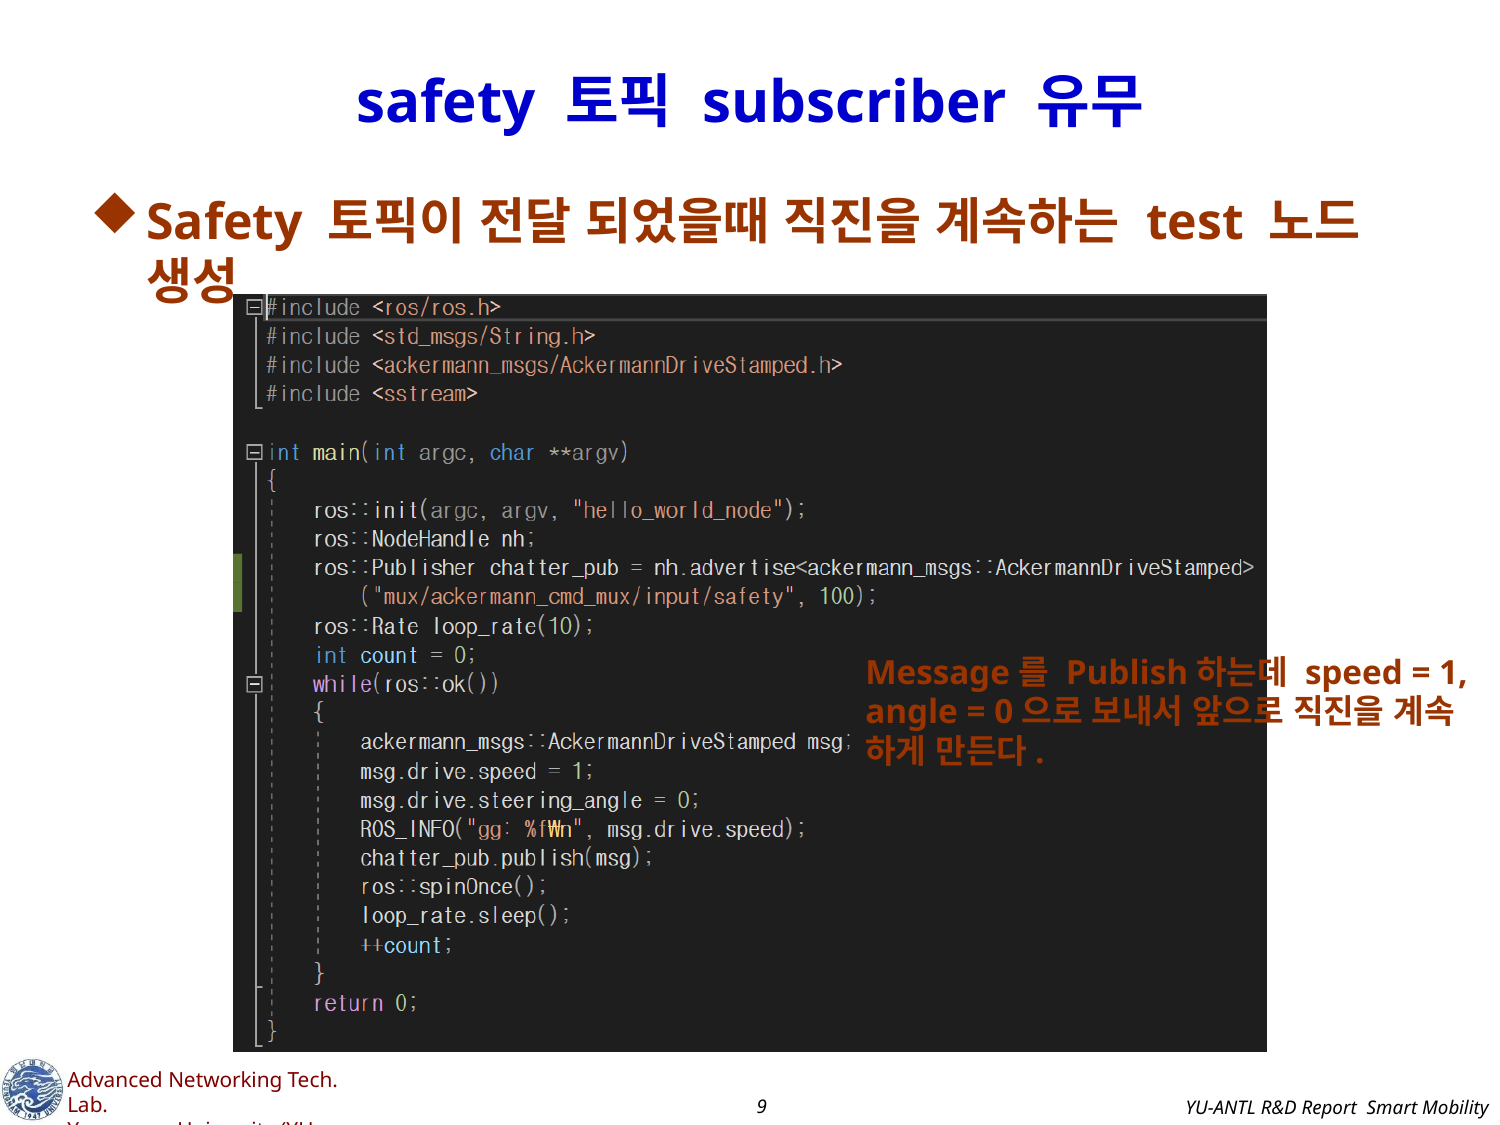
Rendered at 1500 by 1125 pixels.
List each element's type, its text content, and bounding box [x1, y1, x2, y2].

list Safety 토픽이 전달 되었을때 직진을 계속하는 test 노드 생성 [74, 181, 1426, 1006]
picture [0, 1057, 66, 1124]
title safety 토픽 subscriber 유무 [74, 44, 1426, 154]
picture [232, 294, 1268, 1052]
text_box Message를 Publish하는데 speed = 1, angle = 0으로 보내서 앞으로 직진을 계속 하게 만든다. [1271, 643, 1500, 844]
